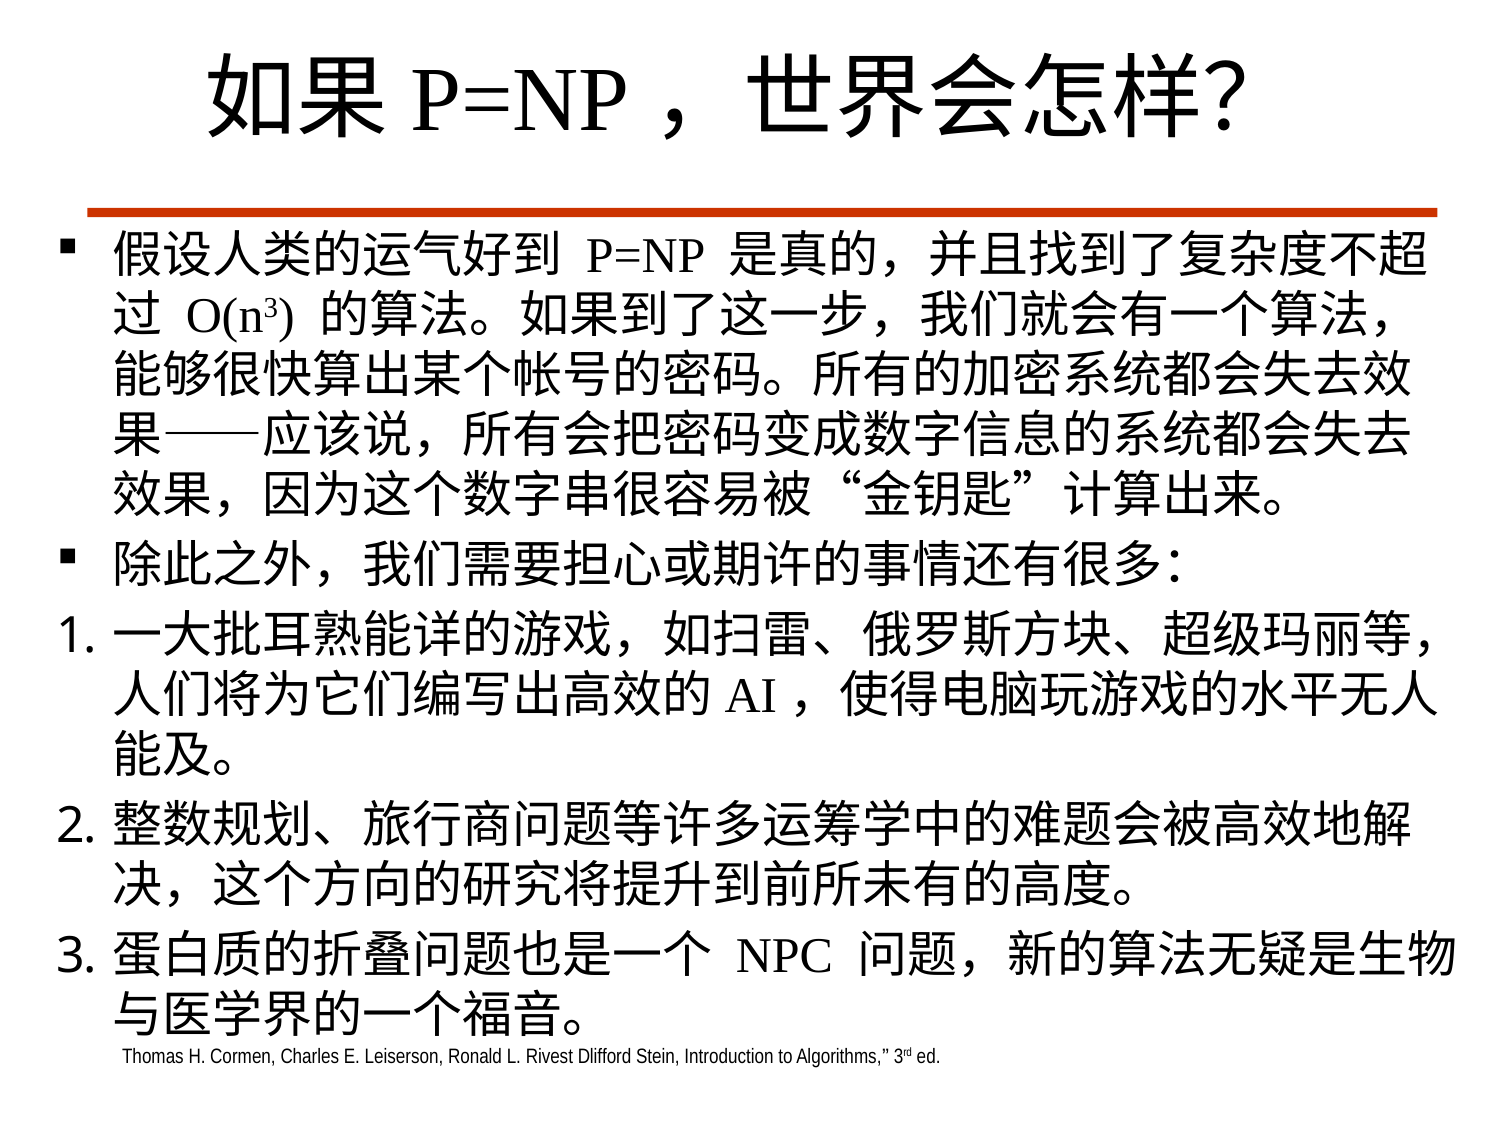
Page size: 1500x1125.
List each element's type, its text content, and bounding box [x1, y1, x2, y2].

title 如果P=NP，世界会怎样？ [112, 0, 1388, 188]
list 假设人类的运气好到 P=NP 是真的，并且找到了复杂度不超过 O(n3) 的算法。如果到了这一步，我们就会有一个算法，能够很快算出某个帐号的密码。所有的加密系统都会失去效果——应该说，所有会把密码变成数字信息的系统都会失去效果，因为这个数字串很容易被“金钥匙”计算出来。 除此之外，我们需要担心或期许的事情还有很多： 一大批耳熟能详的游戏，如扫雷、俄罗斯方块、超级玛丽等，人们将为它们编写出高效的AI，使得电脑玩游戏的水平无人能及。 整数规划、旅行商问题等许多运筹学中的难题会被高效地解决，这个方向的研究将提升到前所未有的高度。 蛋白质的折叠问题也是一个 NPC 问题，新的算法无疑是生物与医学界的一个福音。 [41, 215, 1475, 1125]
